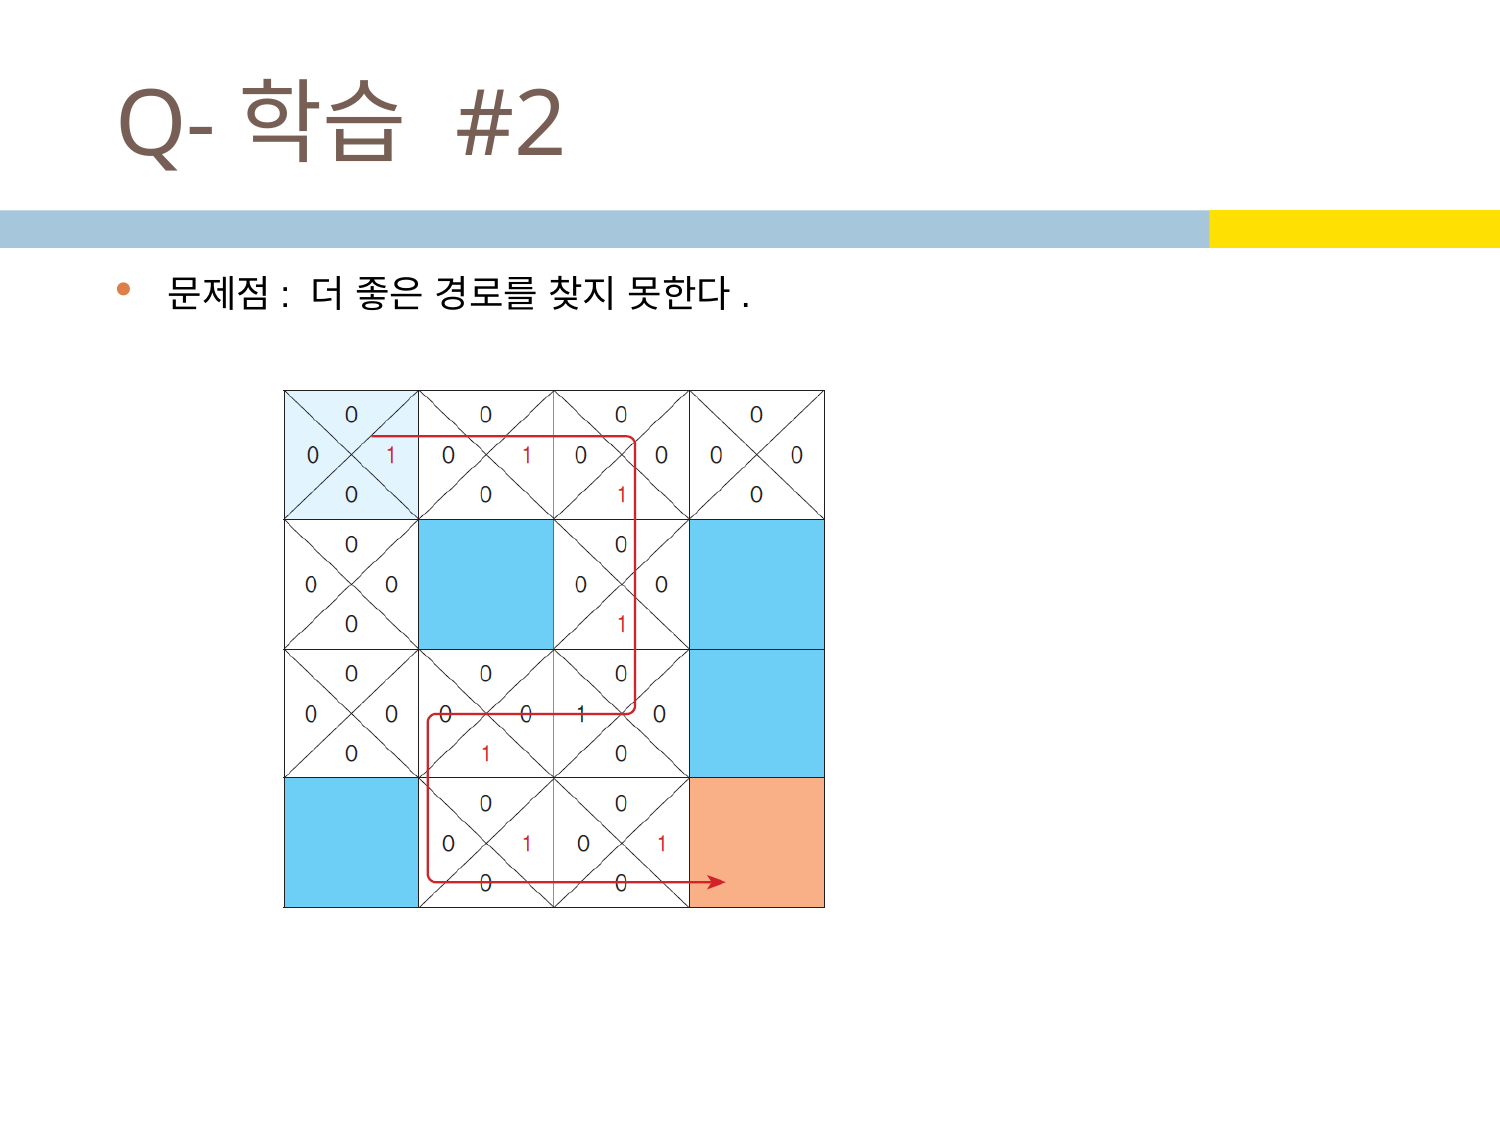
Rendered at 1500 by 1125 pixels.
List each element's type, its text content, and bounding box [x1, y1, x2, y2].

list 문제점: 더 좋은 경로를 찾지 못한다. [100, 262, 1438, 1000]
picture [265, 373, 842, 917]
title Q-학습 #2 [100, 37, 1438, 200]
